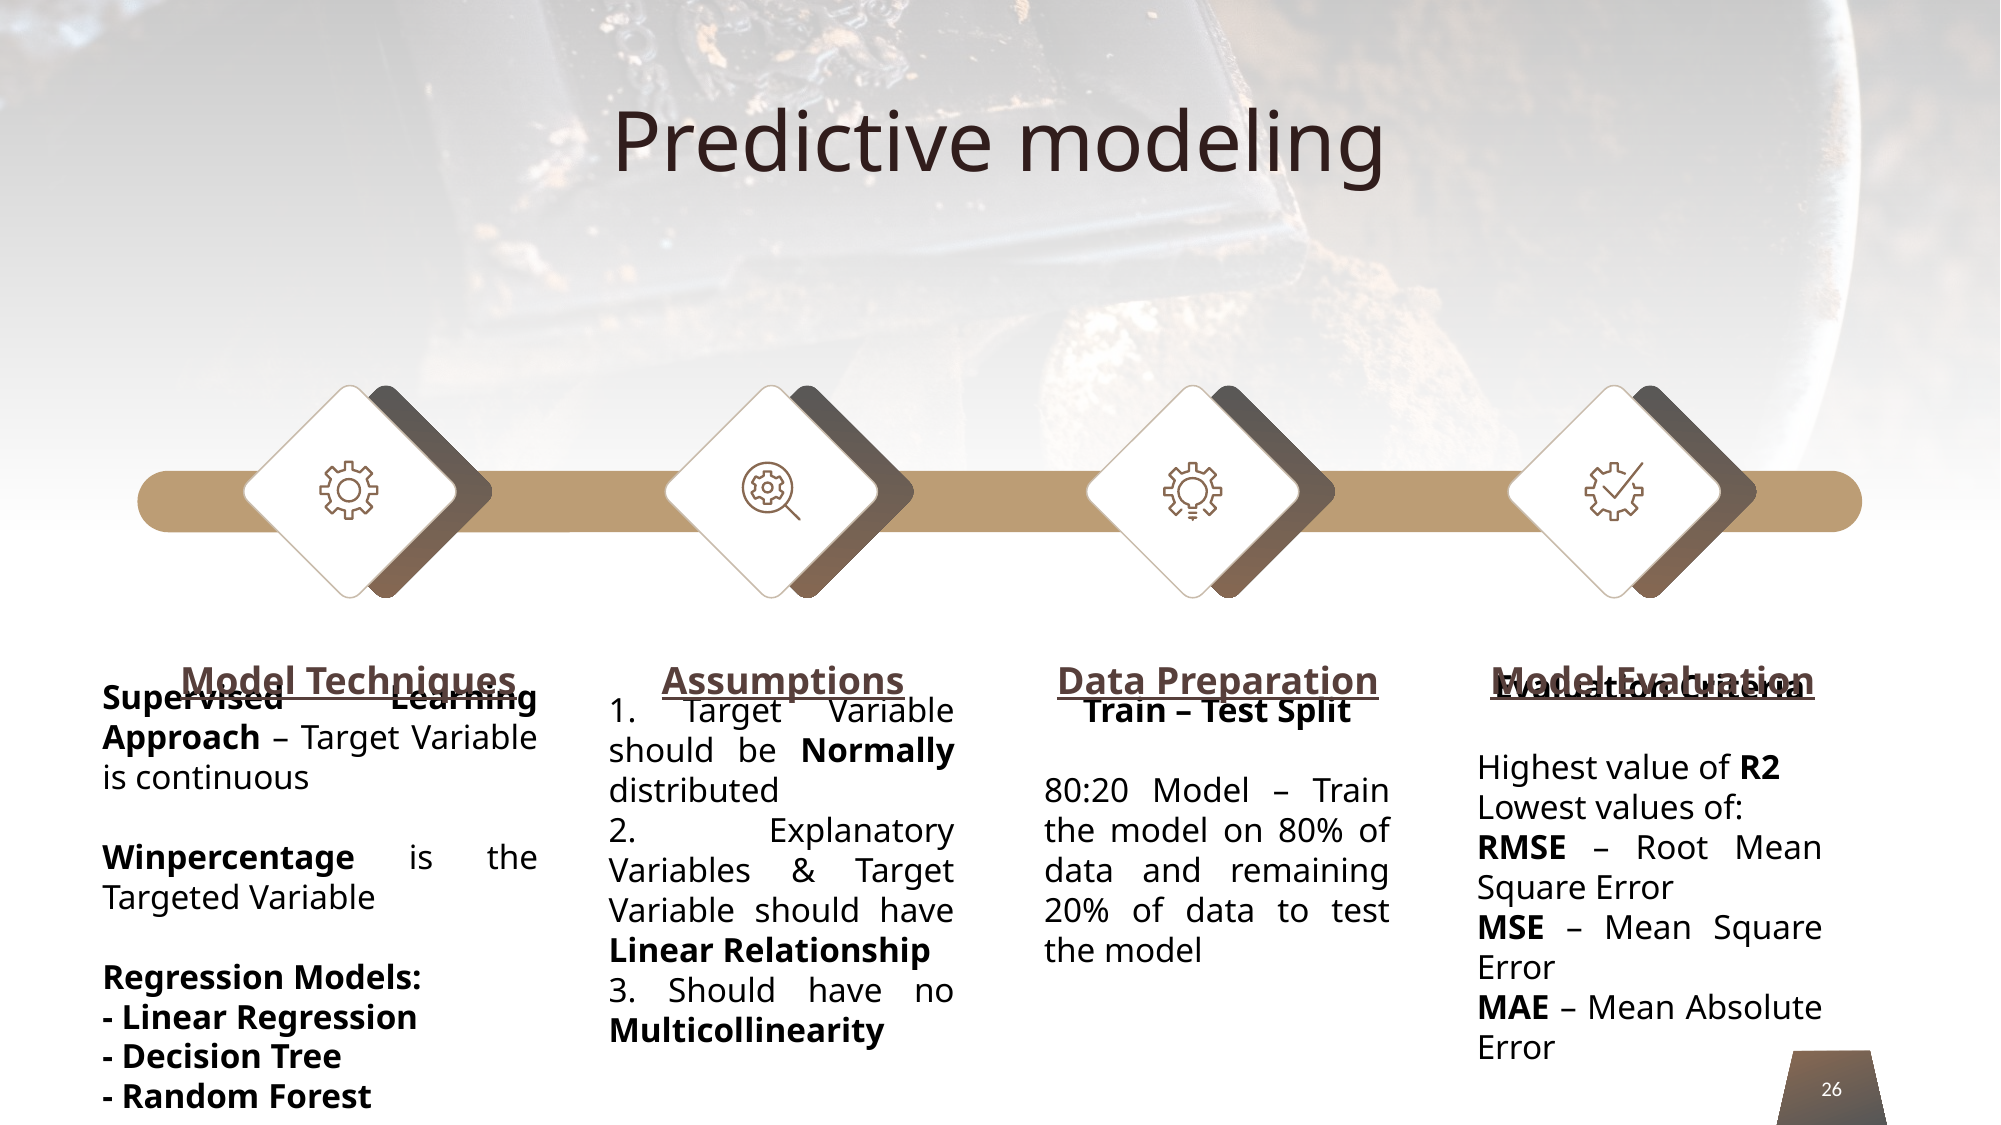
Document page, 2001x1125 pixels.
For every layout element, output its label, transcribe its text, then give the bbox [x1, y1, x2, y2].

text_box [0, 0, 2000, 533]
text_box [742, 462, 800, 520]
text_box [320, 461, 378, 519]
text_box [1585, 463, 1643, 520]
text_box [1120, 533, 1265, 599]
text_box Supervised Learning Approach – Target Variable is continuous Winpercentage is the Targeted Variable Regression Models: - Linear Regression - Decision Tree - Random Forest [102, 676, 539, 1125]
text_box [1542, 533, 1687, 599]
text_box 1. Target Variable should be Normally distributed 2. Explanatory Variables & Target Variable should have Linear Relationship 3. Should have no Multicollinearity [608, 689, 955, 1049]
text_box Model Evaluation [1479, 656, 1826, 702]
text_box Evaluation Criteria Highest value of R2 Lowest values of: RMSE – Root Mean Square Error MSE – Mean Square Error MAE – Mean Absolute Error [1476, 666, 1824, 1066]
text_box [790, 533, 880, 599]
text_box Data Preparation [1044, 656, 1392, 702]
text_box Train – Test Split 80:20 Model – Train the model on 80% of data and remaining 20% of data to test the model [1044, 702, 1391, 1009]
text_box [1211, 533, 1301, 599]
text_box [1632, 533, 1722, 599]
text_box [368, 533, 458, 599]
text_box [278, 533, 422, 599]
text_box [1164, 463, 1222, 520]
text_box Model Techniques [175, 656, 522, 702]
slide_number 26 [1800, 1057, 1864, 1118]
text_box Assumptions [610, 656, 957, 702]
text_box [699, 533, 844, 599]
